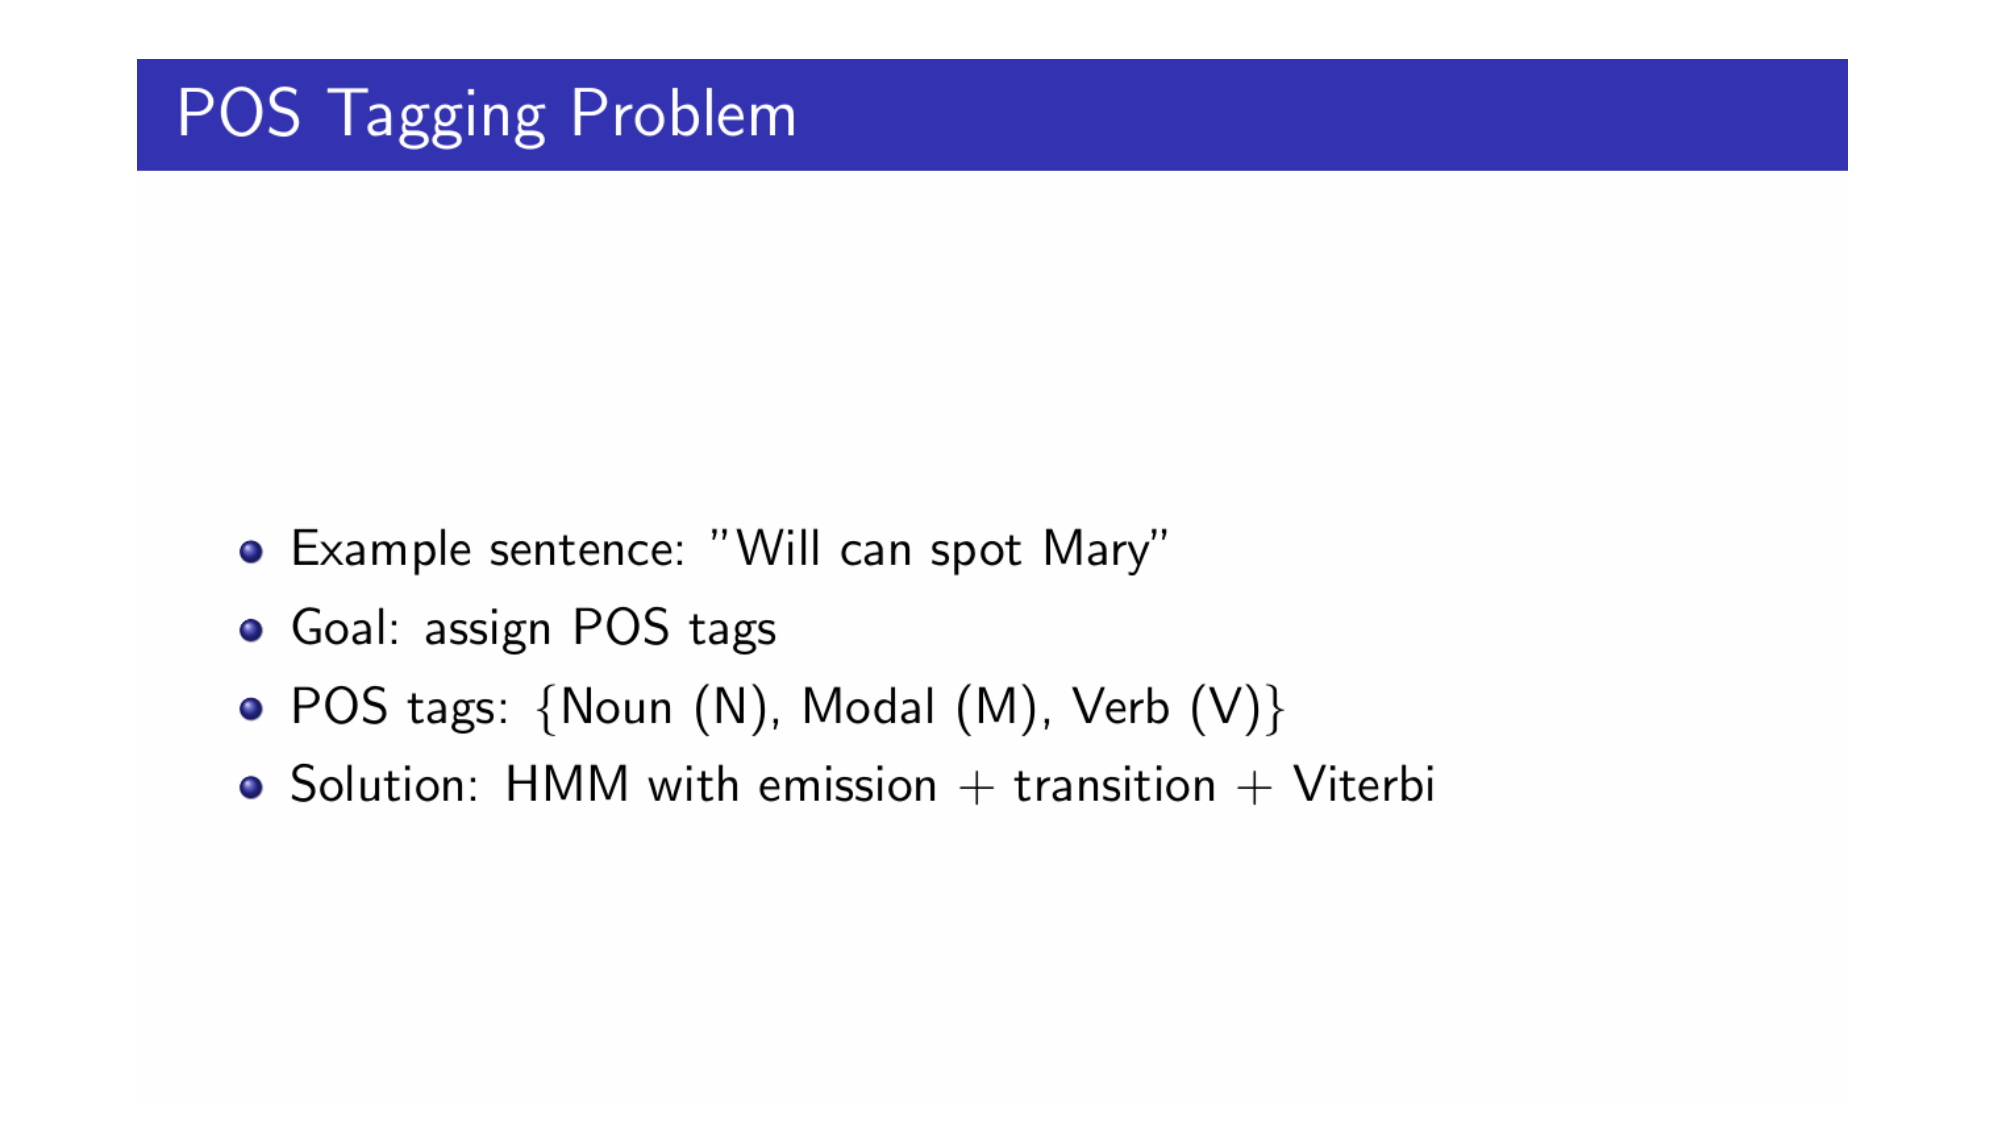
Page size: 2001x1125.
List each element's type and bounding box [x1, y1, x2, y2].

list [137, 59, 1848, 1104]
